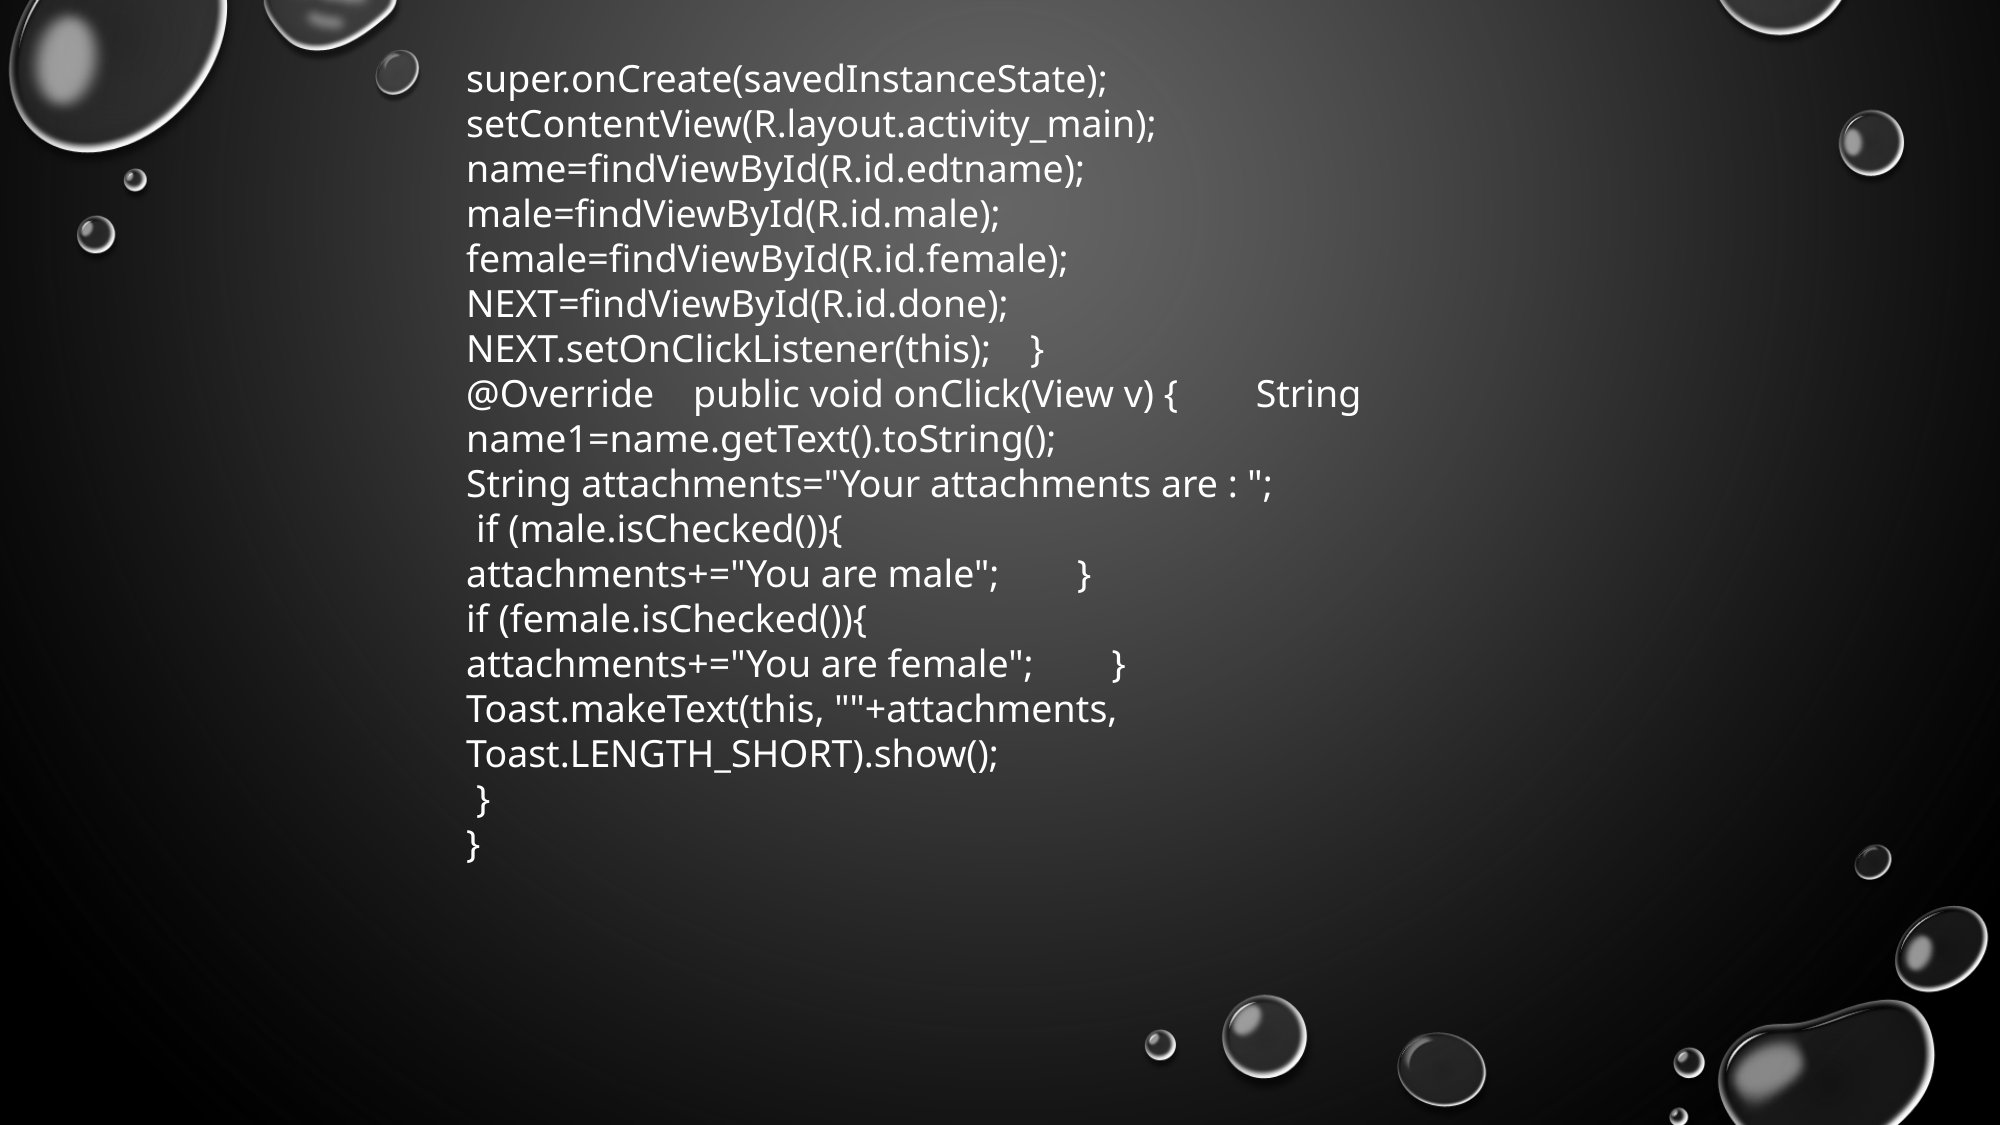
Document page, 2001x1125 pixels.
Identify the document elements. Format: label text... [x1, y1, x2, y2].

text_box super.onCreate(savedInstanceState); setContentView(R.layout.activity_main); name=findViewById(R.id.edtname); male=findViewById(R.id.male); female=findViewById(R.id.female); NEXT=findViewById(R.id.done); NEXT.setOnClickListener(this); } @Override public void onClick(View v) { String name1=name.getText().toString(); String attachments="Your attachments are : "; if (male.isChecked()){ attachments+="You are male"; } if (female.isChecked()){ attachments+="You are female"; } Toast.makeText(this, ""+attachments, Toast.LENGTH_SHORT).show(); } } [451, 47, 1452, 873]
picture [0, 0, 2000, 1125]
